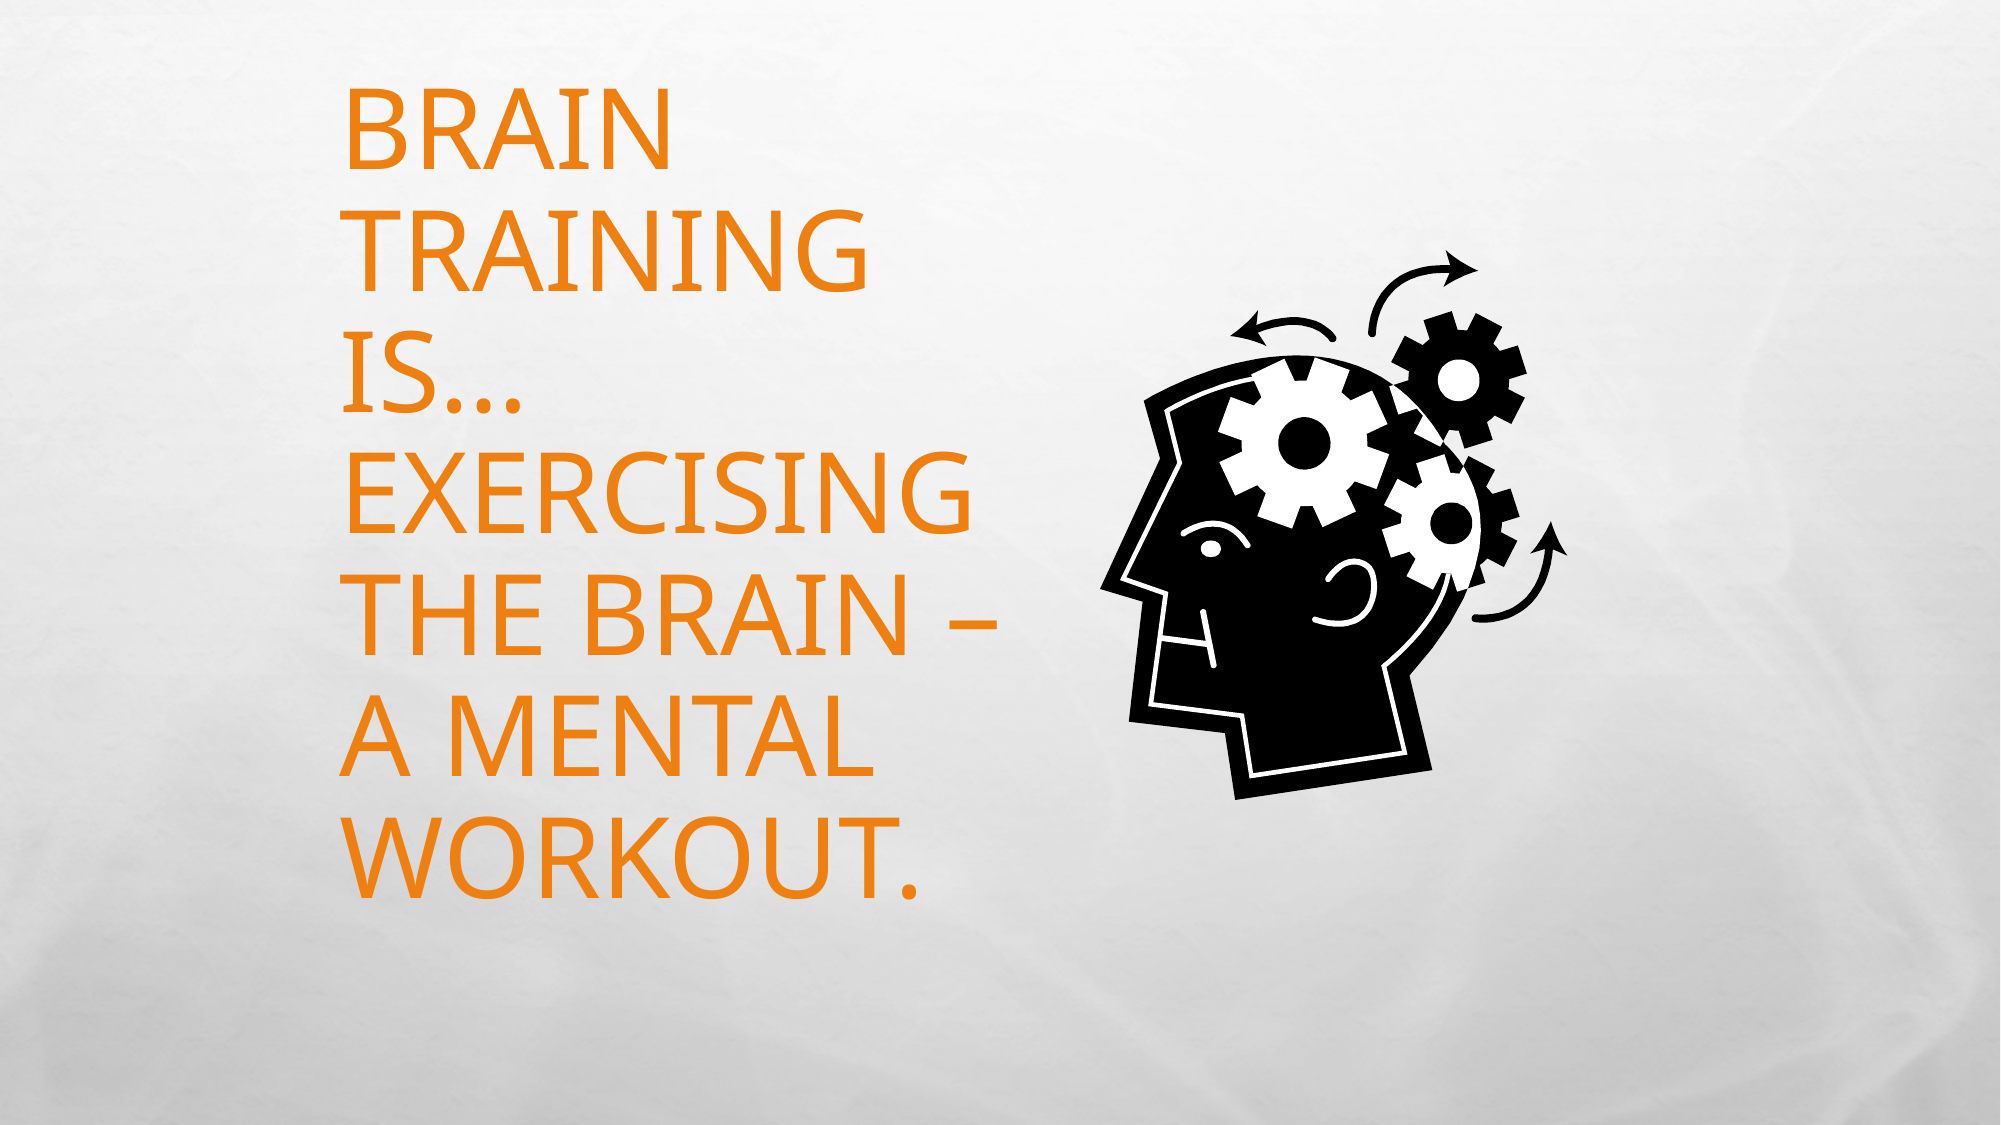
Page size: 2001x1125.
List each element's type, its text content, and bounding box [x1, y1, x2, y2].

picture [1099, 249, 1568, 801]
title Brain training is… exercising the brain – a mental workout. [324, 45, 1025, 950]
